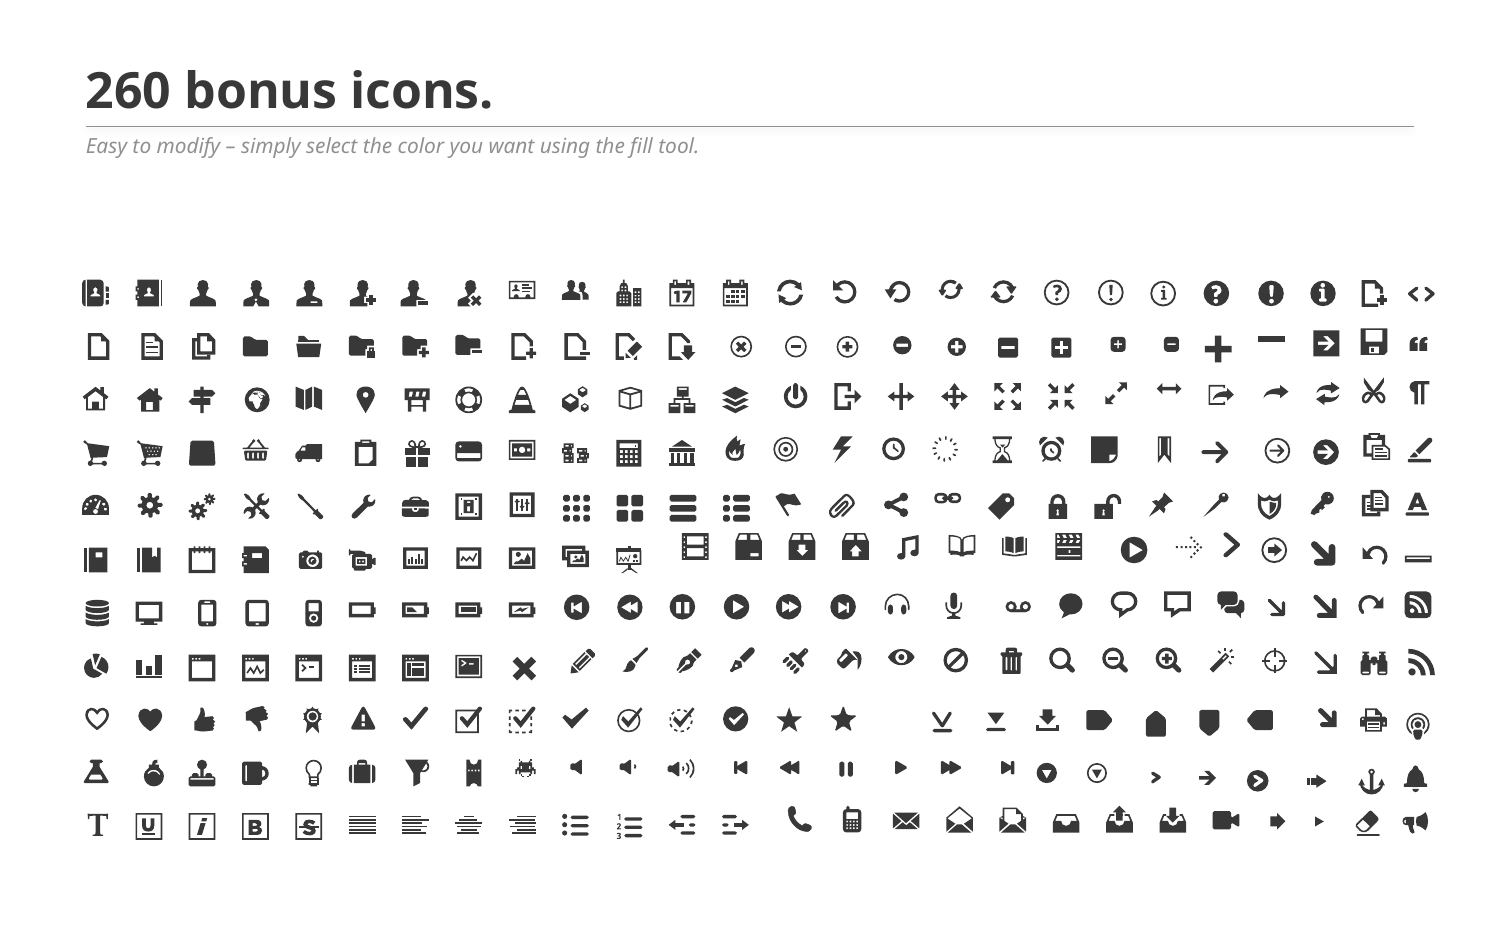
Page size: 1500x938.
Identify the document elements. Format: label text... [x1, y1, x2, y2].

text_box [1203, 492, 1229, 517]
text_box [1362, 545, 1388, 565]
text_box [1402, 816, 1415, 834]
text_box [994, 399, 1005, 410]
text_box [1110, 336, 1126, 352]
text_box [1048, 494, 1068, 519]
text_box [365, 298, 376, 302]
text_box [735, 533, 762, 560]
text_box [830, 706, 856, 731]
text_box [1161, 653, 1172, 664]
text_box [1086, 763, 1107, 784]
text_box [1376, 298, 1387, 302]
text_box [733, 505, 750, 512]
text_box [562, 545, 589, 568]
text_box [142, 547, 161, 573]
text_box [83, 547, 88, 573]
text_box [459, 712, 477, 728]
text_box [1310, 541, 1336, 566]
text_box [308, 556, 317, 565]
text_box [994, 383, 1005, 394]
text_box [1358, 768, 1385, 795]
text_box [1155, 647, 1182, 673]
text_box [563, 459, 574, 463]
text_box [1055, 436, 1065, 446]
text_box [616, 552, 628, 565]
text_box [455, 386, 483, 414]
text_box [884, 280, 911, 303]
text_box [1310, 280, 1336, 307]
text_box [897, 534, 919, 560]
text_box [1361, 377, 1386, 404]
text_box [1201, 441, 1229, 464]
text_box [722, 404, 749, 414]
text_box [1161, 285, 1167, 300]
text_box [412, 663, 424, 667]
text_box [188, 759, 216, 787]
text_box [513, 607, 529, 613]
text_box [1217, 591, 1238, 610]
text_box [1315, 816, 1324, 827]
text_box [1407, 492, 1428, 511]
text_box [1358, 594, 1384, 614]
text_box [188, 546, 216, 574]
text_box [1316, 774, 1327, 788]
text_box [677, 453, 681, 464]
text_box [669, 494, 697, 502]
text_box [301, 664, 307, 672]
text_box [898, 654, 905, 661]
text_box [882, 437, 906, 461]
text_box [788, 533, 816, 560]
text_box [295, 813, 323, 840]
text_box [563, 494, 570, 502]
text_box [563, 453, 574, 459]
text_box [570, 665, 579, 674]
text_box [1199, 770, 1216, 785]
text_box [617, 594, 643, 621]
text_box [583, 505, 590, 512]
text_box [143, 759, 164, 787]
text_box [155, 654, 163, 675]
text_box [987, 712, 1005, 725]
text_box [735, 341, 747, 353]
text_box [402, 706, 429, 730]
text_box [730, 660, 743, 673]
text_box [1408, 648, 1435, 676]
text_box [570, 815, 589, 820]
text_box [455, 709, 479, 734]
text_box [476, 706, 483, 714]
text_box [1106, 814, 1133, 833]
text_box [992, 280, 1014, 289]
text_box [313, 386, 323, 410]
text_box [243, 506, 256, 519]
text_box [1415, 437, 1433, 455]
text_box [295, 444, 323, 460]
text_box [573, 514, 580, 522]
text_box [1246, 770, 1269, 792]
text_box [145, 666, 153, 675]
text_box [348, 602, 376, 618]
text_box [722, 386, 749, 400]
text_box [1102, 647, 1128, 673]
text_box [680, 831, 696, 835]
text_box [1064, 383, 1075, 394]
text_box [723, 593, 750, 620]
text_box [790, 345, 801, 349]
text_box [197, 333, 216, 355]
text_box [739, 647, 755, 663]
text_box [782, 657, 789, 663]
text_box [418, 301, 429, 305]
text_box [407, 663, 411, 677]
text_box [1311, 777, 1316, 785]
text_box [786, 660, 793, 667]
text_box [683, 453, 688, 464]
text_box [1310, 491, 1334, 516]
text_box [1203, 280, 1230, 307]
text_box [1212, 388, 1234, 401]
text_box [303, 706, 322, 734]
text_box [1264, 437, 1291, 464]
text_box [625, 352, 631, 359]
text_box [946, 806, 973, 832]
text_box [418, 347, 429, 358]
text_box [1053, 284, 1062, 296]
text_box [509, 492, 535, 518]
text_box [1199, 709, 1220, 736]
text_box [1047, 383, 1058, 394]
text_box [1047, 399, 1058, 410]
text_box [723, 514, 730, 522]
text_box [1112, 805, 1127, 814]
text_box [406, 456, 417, 467]
text_box [622, 660, 636, 672]
text_box [990, 291, 1001, 298]
text_box [733, 494, 750, 502]
text_box [188, 813, 216, 840]
text_box [790, 664, 797, 670]
text_box [842, 341, 853, 352]
text_box [402, 335, 428, 356]
text_box [948, 492, 962, 504]
text_box [1055, 533, 1083, 560]
text_box [901, 604, 907, 615]
text_box [1360, 708, 1387, 732]
text_box [738, 760, 748, 775]
text_box [793, 667, 800, 674]
text_box [305, 386, 313, 410]
text_box [402, 654, 429, 682]
text_box [455, 441, 483, 462]
text_box [1409, 381, 1430, 405]
text_box [246, 664, 265, 675]
text_box [1064, 399, 1075, 410]
text_box [513, 706, 536, 728]
text_box [1263, 384, 1289, 399]
text_box [1264, 650, 1273, 660]
text_box [1041, 440, 1062, 461]
text_box [1410, 452, 1418, 458]
text_box [295, 654, 323, 682]
text_box [87, 333, 110, 360]
text_box [778, 294, 804, 306]
text_box [1404, 555, 1432, 563]
text_box [617, 708, 641, 733]
text_box [136, 440, 163, 467]
text_box [733, 514, 750, 522]
text_box [456, 547, 482, 569]
text_box [141, 333, 163, 360]
text_box [412, 668, 424, 677]
text_box [940, 279, 957, 289]
text_box [402, 496, 429, 507]
text_box [1404, 591, 1432, 619]
text_box [947, 824, 972, 833]
text_box [722, 814, 738, 819]
text_box [987, 493, 1015, 520]
text_box [1424, 286, 1435, 302]
text_box [188, 501, 208, 521]
text_box [197, 823, 206, 835]
text_box [508, 280, 536, 300]
text_box [723, 505, 730, 512]
text_box [348, 764, 353, 784]
text_box [92, 653, 100, 666]
text_box [1314, 651, 1337, 674]
text_box [776, 707, 803, 732]
text_box [1318, 708, 1337, 728]
text_box [1091, 769, 1102, 779]
text_box [135, 279, 159, 307]
text_box [673, 707, 695, 728]
text_box [1204, 335, 1232, 363]
text_box [579, 351, 590, 355]
text_box [296, 343, 322, 358]
text_box [836, 335, 859, 358]
text_box [570, 832, 589, 836]
text_box [669, 593, 696, 620]
text_box [621, 707, 643, 728]
text_box [455, 654, 483, 679]
text_box [303, 819, 316, 826]
text_box [135, 813, 163, 840]
text_box [577, 458, 588, 463]
text_box [562, 448, 573, 454]
text_box [669, 279, 695, 307]
text_box [1413, 729, 1423, 740]
text_box [242, 546, 269, 574]
text_box [722, 279, 748, 307]
text_box [470, 295, 482, 306]
text_box [1415, 812, 1429, 831]
text_box [1110, 591, 1138, 619]
text_box [577, 448, 588, 454]
text_box [302, 829, 316, 836]
text_box [1403, 765, 1428, 787]
text_box [618, 386, 643, 410]
text_box [1150, 280, 1177, 307]
text_box [96, 656, 109, 674]
text_box [1005, 647, 1018, 652]
text_box [563, 594, 590, 621]
text_box [690, 453, 694, 464]
text_box [348, 654, 376, 682]
text_box [408, 439, 417, 449]
text_box [633, 288, 642, 307]
text_box [788, 648, 809, 668]
text_box [457, 279, 477, 307]
text_box [1370, 489, 1389, 512]
text_box [578, 281, 589, 300]
text_box [573, 494, 580, 502]
title 260 bonus icons. [85, 54, 1345, 125]
text_box [192, 338, 211, 360]
text_box [404, 388, 430, 412]
text_box [508, 386, 536, 414]
text_box [892, 813, 902, 829]
text_box [884, 492, 909, 518]
text_box [1005, 536, 1014, 554]
text_box [668, 333, 691, 360]
text_box [632, 647, 648, 664]
text_box [87, 813, 109, 836]
text_box [1163, 336, 1179, 352]
text_box [619, 759, 632, 775]
text_box [1148, 492, 1174, 517]
text_box [1039, 436, 1048, 446]
text_box [830, 593, 856, 620]
text_box [348, 335, 374, 356]
text_box [417, 456, 428, 467]
text_box [308, 783, 319, 787]
text_box [188, 654, 216, 682]
text_box [1000, 652, 1023, 674]
text_box [1043, 279, 1070, 306]
text_box [1360, 328, 1388, 355]
text_box [932, 711, 952, 728]
text_box [631, 494, 644, 507]
text_box [511, 333, 533, 360]
text_box [562, 707, 589, 729]
text_box [1094, 493, 1122, 519]
text_box [455, 334, 481, 355]
text_box [458, 658, 479, 675]
text_box [1005, 601, 1031, 613]
text_box [583, 494, 590, 502]
text_box [938, 289, 947, 296]
text_box [669, 505, 697, 512]
text_box [998, 337, 1019, 358]
text_box [948, 534, 976, 557]
text_box [1264, 662, 1273, 672]
text_box [136, 388, 163, 412]
text_box [515, 760, 536, 775]
text_box [1316, 393, 1340, 406]
text_box [305, 759, 322, 779]
text_box [829, 493, 855, 519]
text_box [1105, 394, 1116, 405]
text_box [1419, 336, 1428, 351]
text_box [463, 499, 474, 514]
text_box [667, 761, 680, 777]
text_box [1276, 662, 1286, 672]
text_box [460, 553, 477, 562]
text_box [87, 279, 104, 307]
text_box [1157, 436, 1172, 464]
text_box [455, 602, 483, 618]
text_box [1010, 399, 1021, 410]
text_box [834, 383, 851, 410]
text_box [401, 508, 429, 517]
text_box [298, 550, 323, 569]
text_box [775, 593, 802, 620]
text_box [842, 533, 869, 560]
text_box [624, 833, 643, 838]
text_box [932, 728, 953, 733]
text_box [887, 604, 893, 615]
text_box [570, 824, 589, 828]
text_box [1223, 532, 1241, 558]
text_box [1006, 286, 1017, 294]
text_box [295, 386, 304, 410]
text_box [570, 759, 582, 775]
text_box [624, 825, 643, 829]
text_box [82, 494, 109, 515]
text_box [680, 814, 696, 819]
text_box [847, 761, 853, 777]
text_box [616, 509, 629, 522]
text_box [1361, 494, 1381, 517]
text_box [561, 279, 581, 300]
text_box [1055, 724, 1060, 732]
text_box [351, 706, 376, 730]
text_box [1001, 760, 1015, 775]
text_box [1151, 771, 1161, 784]
text_box [564, 333, 587, 360]
text_box [585, 648, 595, 659]
text_box [734, 761, 738, 774]
text_box [562, 393, 579, 413]
text_box [943, 647, 969, 673]
text_box [934, 492, 948, 504]
text_box [354, 439, 377, 466]
text_box [455, 493, 483, 520]
text_box [616, 494, 629, 507]
text_box [1040, 727, 1055, 732]
text_box [245, 705, 269, 732]
text_box [689, 759, 695, 779]
text_box [203, 493, 216, 505]
text_box [1156, 383, 1182, 395]
text_box [1049, 647, 1075, 673]
text_box [1406, 712, 1430, 735]
text_box [616, 279, 632, 307]
text_box [242, 439, 269, 450]
text_box [1355, 810, 1379, 833]
text_box [349, 279, 369, 307]
text_box [993, 295, 1015, 304]
text_box [242, 654, 269, 682]
text_box [793, 383, 799, 400]
text_box [668, 386, 696, 414]
list Easy to modify – simply select the color you want using the fill tool. [85, 125, 1345, 168]
text_box [243, 279, 270, 307]
text_box [400, 279, 426, 307]
text_box [403, 547, 428, 569]
text_box [85, 707, 109, 731]
text_box [730, 335, 753, 358]
text_box [1002, 538, 1027, 557]
text_box [670, 453, 674, 464]
text_box [460, 607, 476, 613]
text_box [367, 350, 376, 358]
text_box [941, 383, 968, 410]
text_box [680, 345, 696, 360]
text_box [244, 387, 270, 413]
text_box [785, 335, 807, 358]
text_box [418, 439, 427, 449]
text_box [82, 279, 87, 307]
text_box [1313, 439, 1339, 466]
text_box [83, 440, 110, 467]
text_box [512, 656, 537, 681]
text_box [85, 605, 109, 614]
text_box [1363, 433, 1391, 460]
text_box [1361, 280, 1384, 307]
text_box [242, 761, 269, 785]
text_box [945, 602, 963, 619]
text_box [1109, 284, 1113, 296]
text_box [1408, 668, 1416, 676]
text_box [1313, 594, 1337, 618]
text_box [940, 760, 961, 775]
text_box [947, 337, 966, 356]
text_box [1407, 286, 1419, 302]
text_box [245, 599, 269, 627]
text_box [578, 453, 589, 459]
text_box [742, 819, 749, 830]
text_box [85, 599, 109, 607]
text_box [1268, 543, 1283, 557]
text_box [615, 333, 636, 360]
text_box [248, 819, 263, 835]
text_box [308, 712, 317, 721]
text_box [298, 335, 308, 339]
text_box [82, 386, 109, 411]
text_box [616, 439, 642, 467]
text_box [723, 494, 730, 502]
text_box [1360, 651, 1388, 676]
text_box [1164, 591, 1191, 618]
text_box [632, 552, 642, 565]
text_box [833, 280, 857, 304]
text_box [1039, 709, 1056, 725]
text_box [417, 448, 430, 455]
text_box [1145, 711, 1166, 737]
text_box [1405, 512, 1429, 516]
text_box [682, 290, 692, 303]
text_box [142, 818, 155, 832]
text_box [88, 547, 108, 573]
text_box [512, 443, 533, 457]
text_box [1257, 492, 1282, 520]
text_box [631, 509, 644, 522]
text_box [526, 348, 537, 359]
text_box [1166, 807, 1180, 823]
text_box [137, 547, 141, 573]
text_box [1001, 824, 1025, 833]
text_box [1276, 650, 1286, 660]
text_box [910, 813, 920, 829]
text_box [894, 822, 918, 830]
text_box [1414, 721, 1422, 728]
text_box [573, 505, 580, 512]
text_box [955, 283, 963, 290]
text_box [84, 658, 103, 678]
text_box [353, 759, 371, 784]
text_box [194, 707, 216, 732]
text_box [1209, 652, 1230, 673]
text_box [1409, 336, 1418, 351]
text_box [472, 349, 483, 354]
text_box [888, 649, 915, 666]
text_box [372, 764, 376, 784]
text_box [135, 601, 163, 625]
text_box [992, 436, 1012, 464]
text_box [1269, 501, 1277, 515]
text_box [1098, 279, 1124, 306]
text_box [1052, 814, 1080, 833]
text_box [944, 290, 961, 300]
text_box [356, 386, 375, 414]
text_box [508, 439, 536, 460]
text_box [778, 441, 794, 457]
text_box [844, 389, 862, 404]
text_box [402, 602, 429, 618]
text_box [188, 386, 216, 414]
text_box [85, 619, 109, 627]
text_box [572, 554, 584, 563]
text_box [1410, 717, 1426, 730]
text_box [1015, 536, 1024, 554]
text_box [722, 831, 738, 835]
text_box [244, 450, 268, 461]
text_box [137, 492, 163, 518]
text_box [986, 727, 1007, 732]
text_box [407, 607, 418, 613]
text_box [348, 548, 376, 571]
text_box [1270, 813, 1286, 830]
text_box [513, 553, 531, 565]
text_box [725, 435, 746, 461]
text_box [1208, 384, 1226, 405]
text_box [941, 496, 954, 500]
text_box [296, 279, 323, 307]
text_box [243, 493, 270, 519]
text_box [563, 505, 570, 512]
text_box [1091, 436, 1118, 464]
text_box [893, 336, 912, 355]
text_box [351, 494, 376, 519]
text_box [842, 805, 862, 833]
text_box [1313, 330, 1340, 357]
text_box [405, 759, 430, 787]
text_box [1269, 444, 1285, 457]
text_box [357, 558, 366, 564]
text_box [583, 514, 590, 522]
text_box [627, 341, 643, 356]
text_box [508, 602, 536, 618]
text_box [577, 386, 588, 398]
text_box [1036, 762, 1057, 784]
text_box [1010, 383, 1021, 394]
text_box [616, 548, 642, 552]
text_box [895, 760, 907, 775]
text_box [852, 651, 862, 670]
text_box [1086, 710, 1112, 731]
text_box [563, 514, 570, 522]
text_box [512, 284, 520, 292]
text_box [1212, 811, 1240, 830]
text_box [884, 593, 910, 611]
text_box [189, 279, 216, 307]
text_box [832, 436, 853, 464]
text_box [85, 612, 109, 620]
text_box [1116, 382, 1127, 393]
text_box [305, 599, 322, 627]
text_box [789, 807, 811, 831]
text_box [777, 279, 802, 292]
text_box [404, 448, 417, 455]
text_box [685, 762, 690, 775]
text_box [668, 448, 696, 452]
text_box [691, 648, 702, 659]
text_box [83, 759, 109, 784]
text_box [1108, 656, 1119, 661]
text_box [1247, 710, 1273, 731]
text_box [1051, 337, 1072, 358]
text_box [999, 807, 1027, 832]
text_box [668, 463, 696, 467]
text_box [668, 819, 676, 830]
text_box [1261, 537, 1288, 564]
text_box [619, 554, 631, 563]
text_box [1268, 599, 1286, 617]
text_box [839, 761, 845, 777]
text_box [1258, 280, 1284, 307]
text_box [563, 443, 574, 449]
text_box [676, 653, 697, 673]
text_box [775, 493, 802, 517]
text_box [466, 759, 482, 787]
text_box [722, 397, 749, 407]
text_box [950, 592, 958, 610]
text_box [135, 660, 143, 675]
text_box [887, 383, 915, 410]
text_box [1258, 335, 1285, 343]
text_box [1159, 814, 1187, 833]
text_box [783, 385, 808, 409]
text_box [894, 812, 918, 824]
text_box [836, 648, 857, 669]
text_box [672, 439, 693, 447]
text_box [198, 599, 217, 627]
text_box [773, 436, 799, 462]
text_box [1120, 536, 1148, 564]
text_box [580, 403, 589, 413]
text_box [1316, 382, 1340, 394]
text_box [673, 290, 680, 303]
text_box [780, 760, 800, 775]
text_box [188, 440, 216, 466]
text_box [1407, 458, 1432, 463]
text_box [257, 493, 270, 506]
text_box [572, 652, 592, 671]
text_box [681, 533, 709, 560]
text_box [624, 817, 643, 821]
text_box [508, 547, 536, 569]
text_box [1224, 599, 1245, 619]
text_box [242, 336, 268, 357]
text_box [138, 708, 163, 732]
text_box [297, 493, 324, 520]
text_box [1059, 593, 1083, 619]
text_box [723, 706, 749, 732]
text_box [1408, 658, 1426, 676]
text_box [669, 514, 697, 522]
